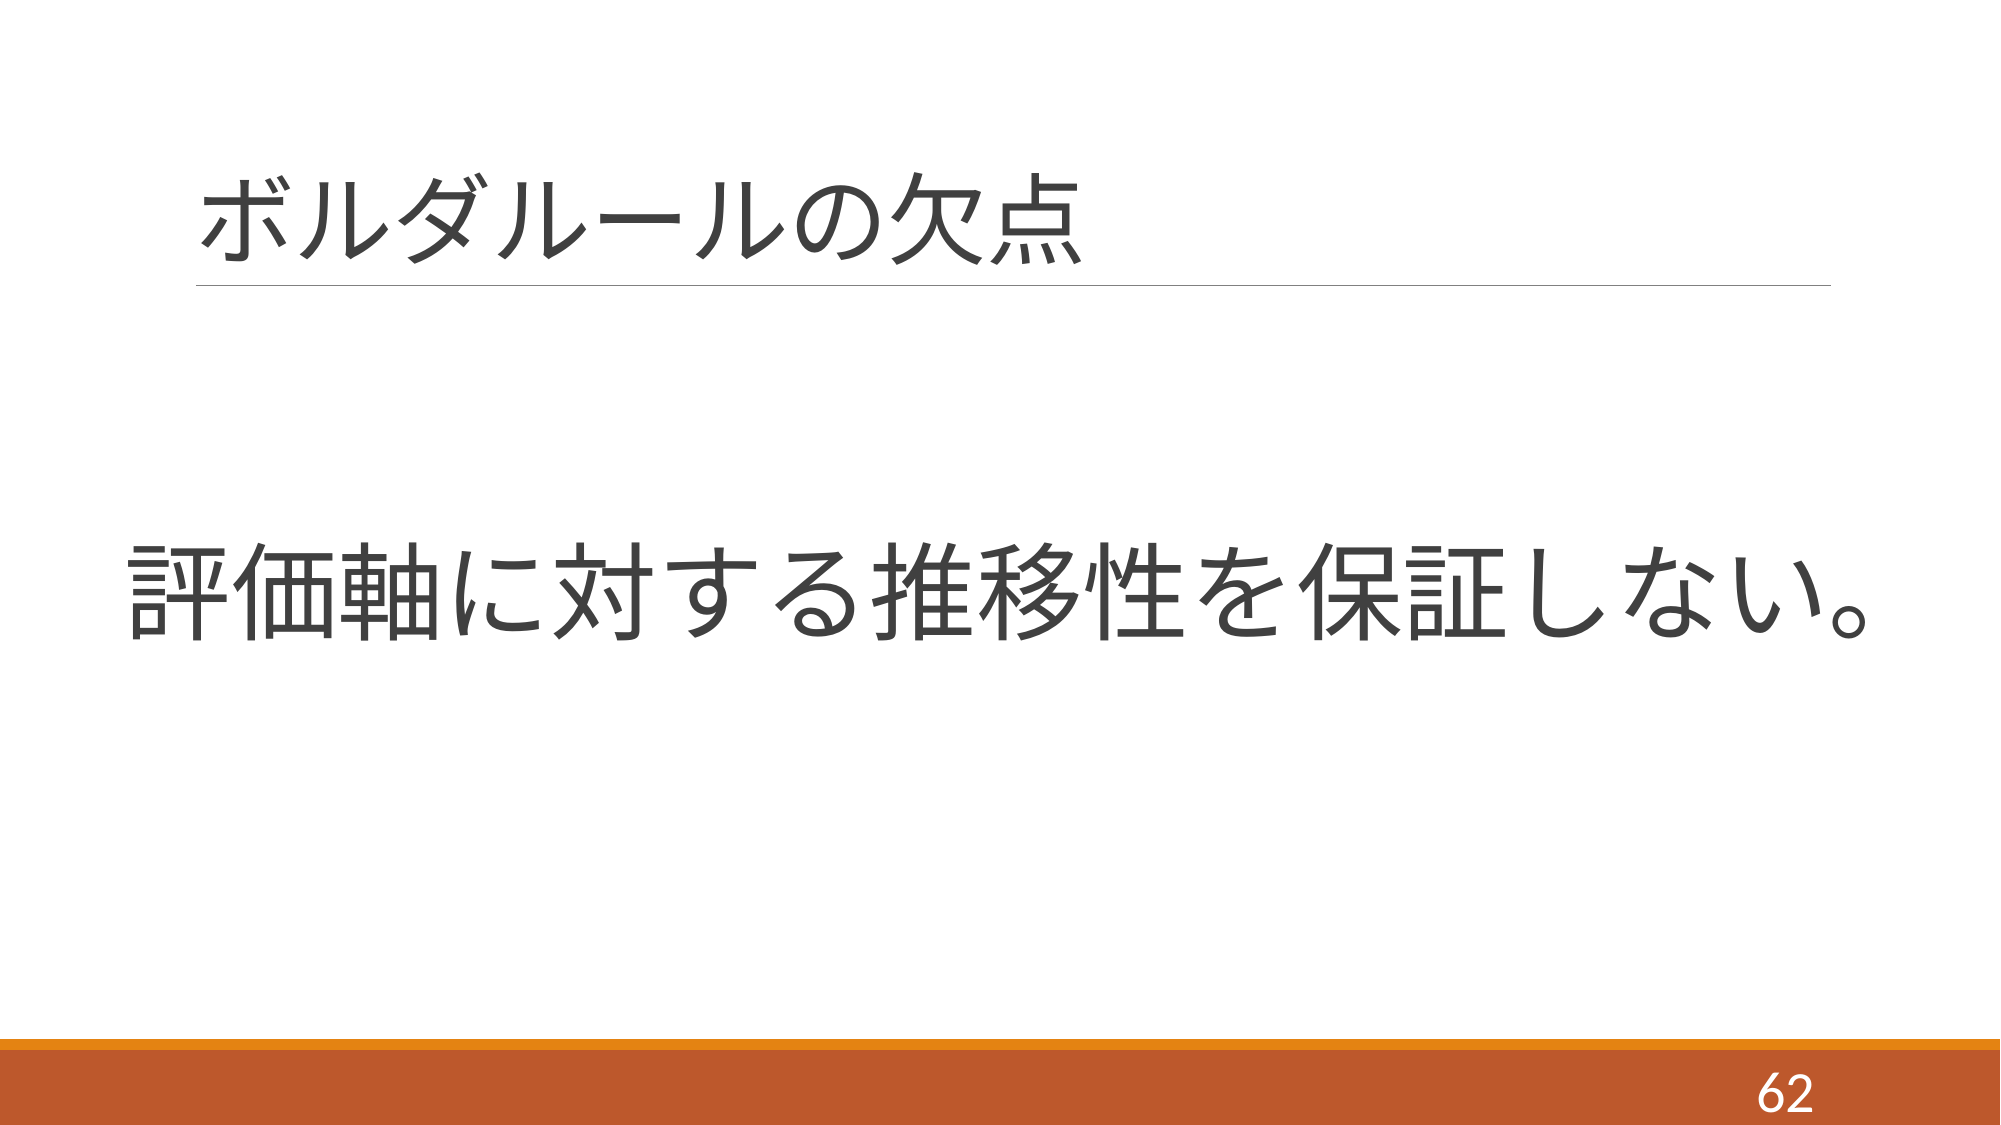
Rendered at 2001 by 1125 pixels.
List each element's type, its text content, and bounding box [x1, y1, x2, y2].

slide_number 61 [1414, 1059, 1830, 1120]
list 評価軸に対する推移性を保証しない。 [105, 533, 1905, 736]
title ボルダルールの欠点 [180, 47, 1830, 285]
